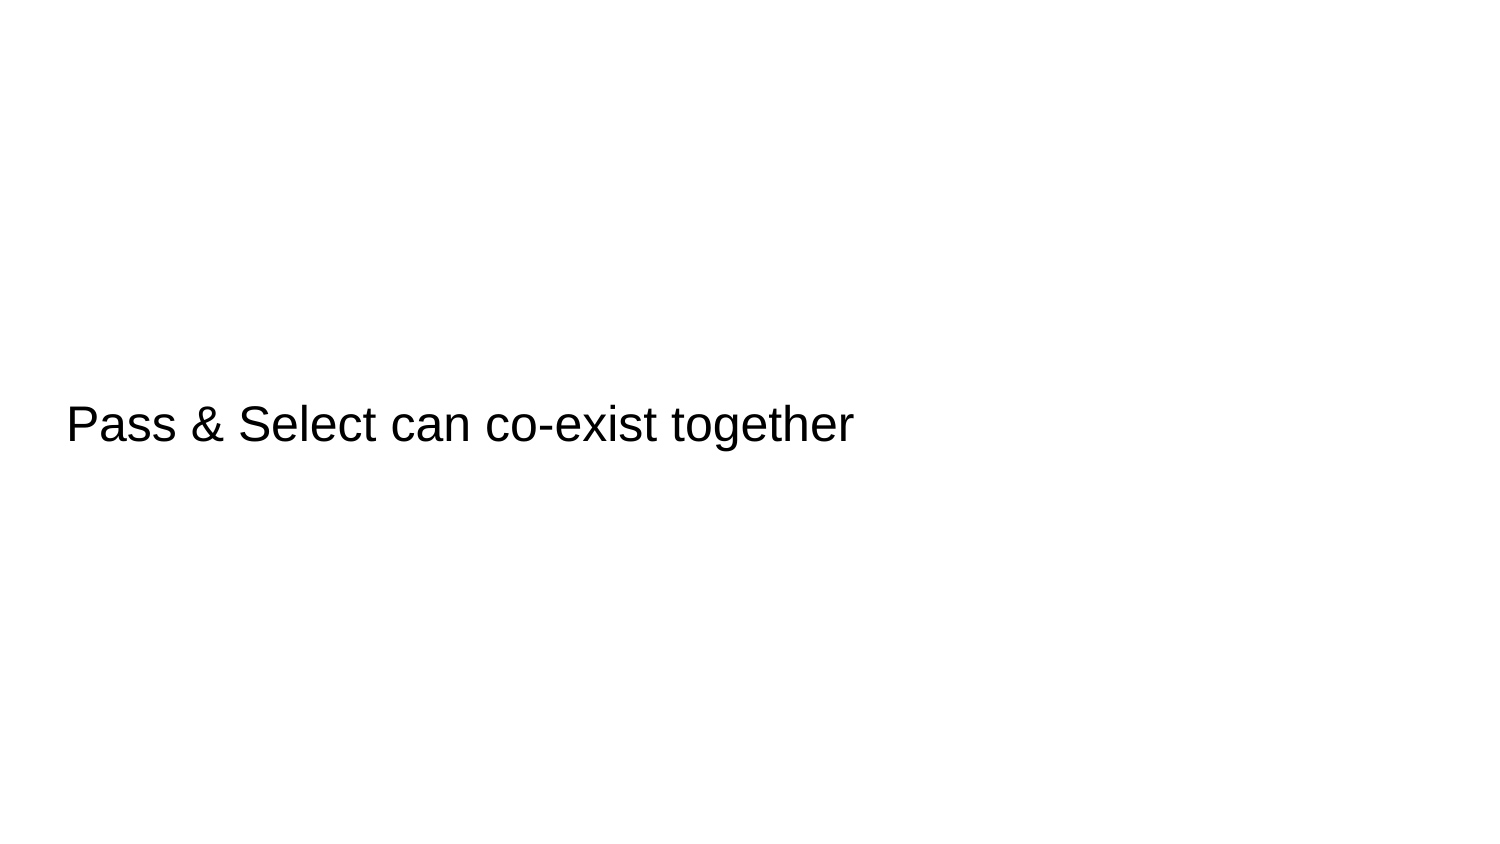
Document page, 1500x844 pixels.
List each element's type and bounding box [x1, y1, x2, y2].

title [51, 352, 1449, 491]
